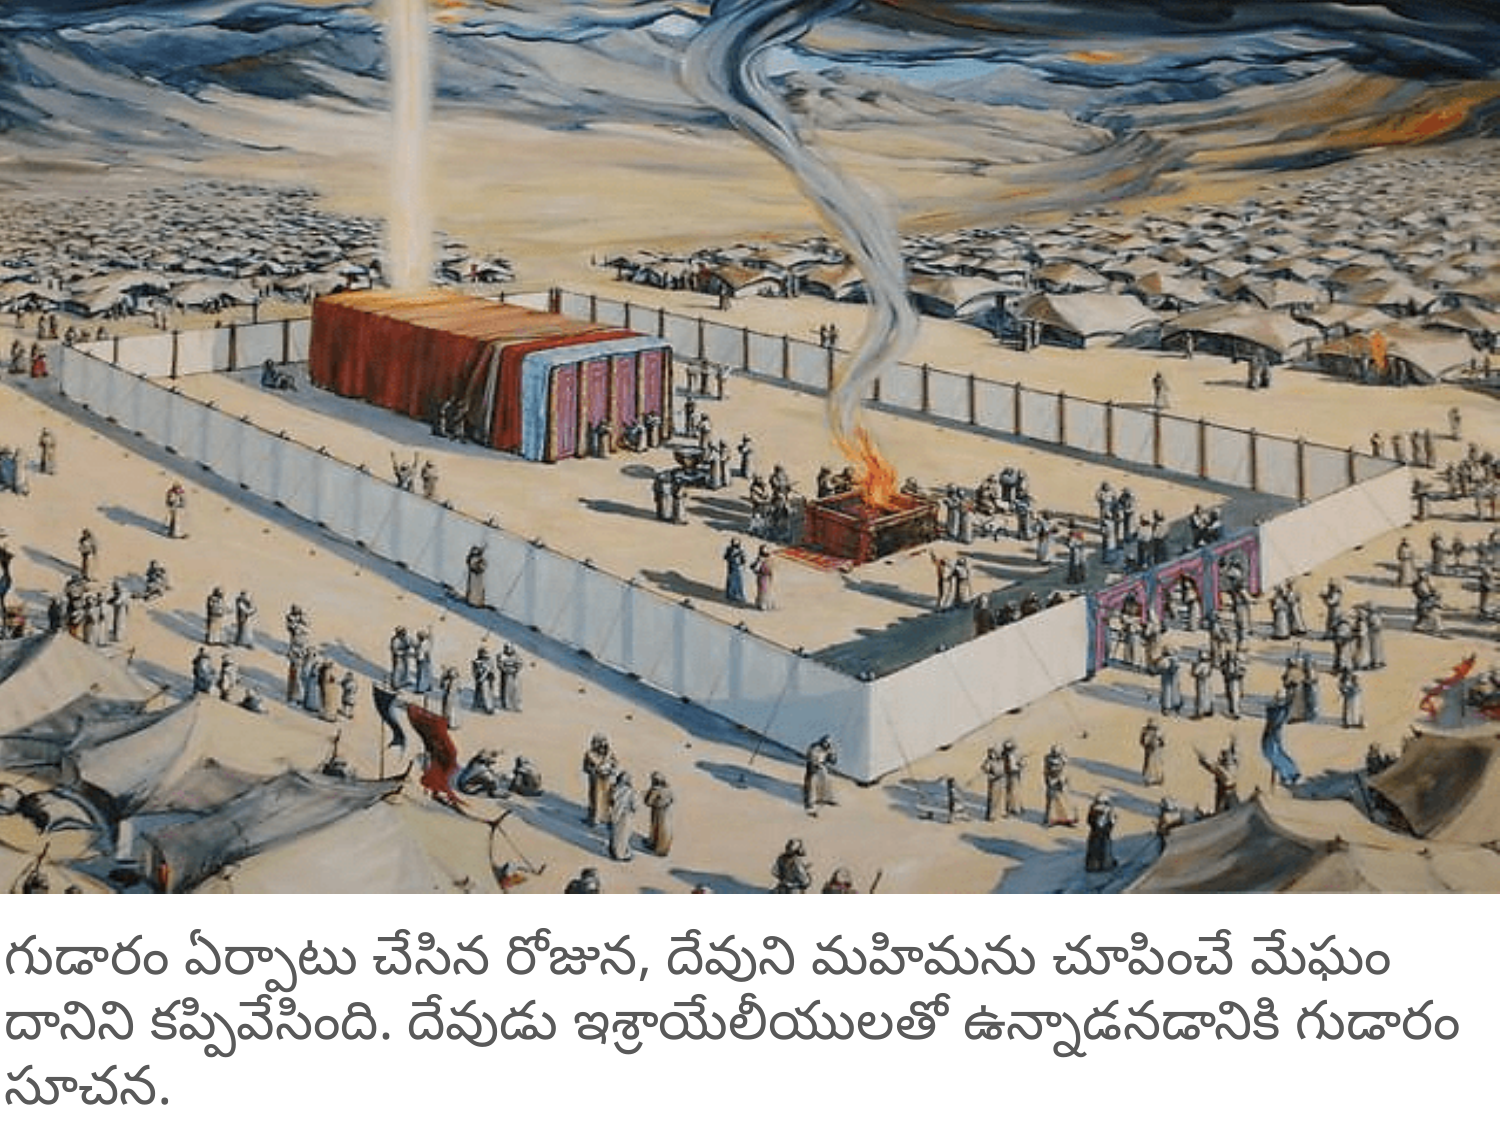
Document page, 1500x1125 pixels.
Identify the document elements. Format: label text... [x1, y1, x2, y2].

picture [0, 0, 1500, 894]
text_box గుడారం ఏర్పాటు చేసిన రోజున, దేవుని మహిమను చూపించే మేఘం దానిని కప్పివేసింది. దేవుడు ఇశ్రాయేలీయులతో ఉన్నాడనడానికి గుడారం సూచన. [0, 912, 1500, 1123]
